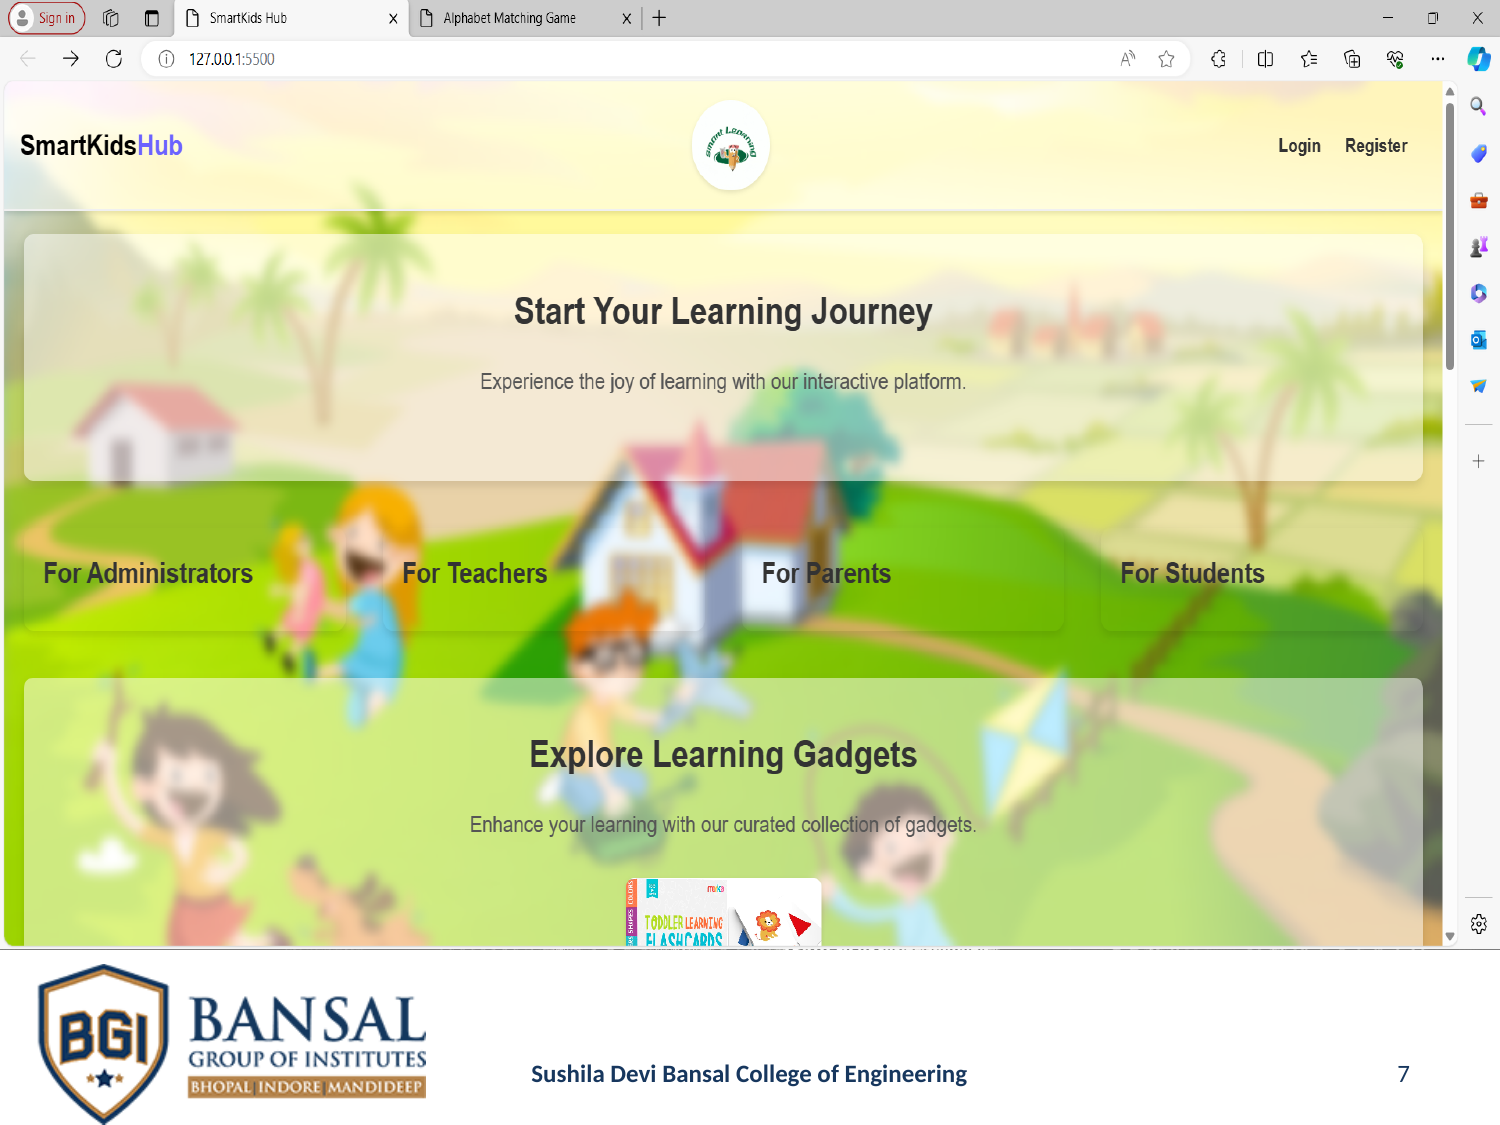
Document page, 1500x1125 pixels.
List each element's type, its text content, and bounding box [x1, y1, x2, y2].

picture [0, 0, 1500, 951]
picture [35, 964, 426, 1125]
slide_number 7 [1074, 1042, 1425, 1103]
footer Sushila Devi Bansal College of Engineering [512, 1042, 988, 1103]
